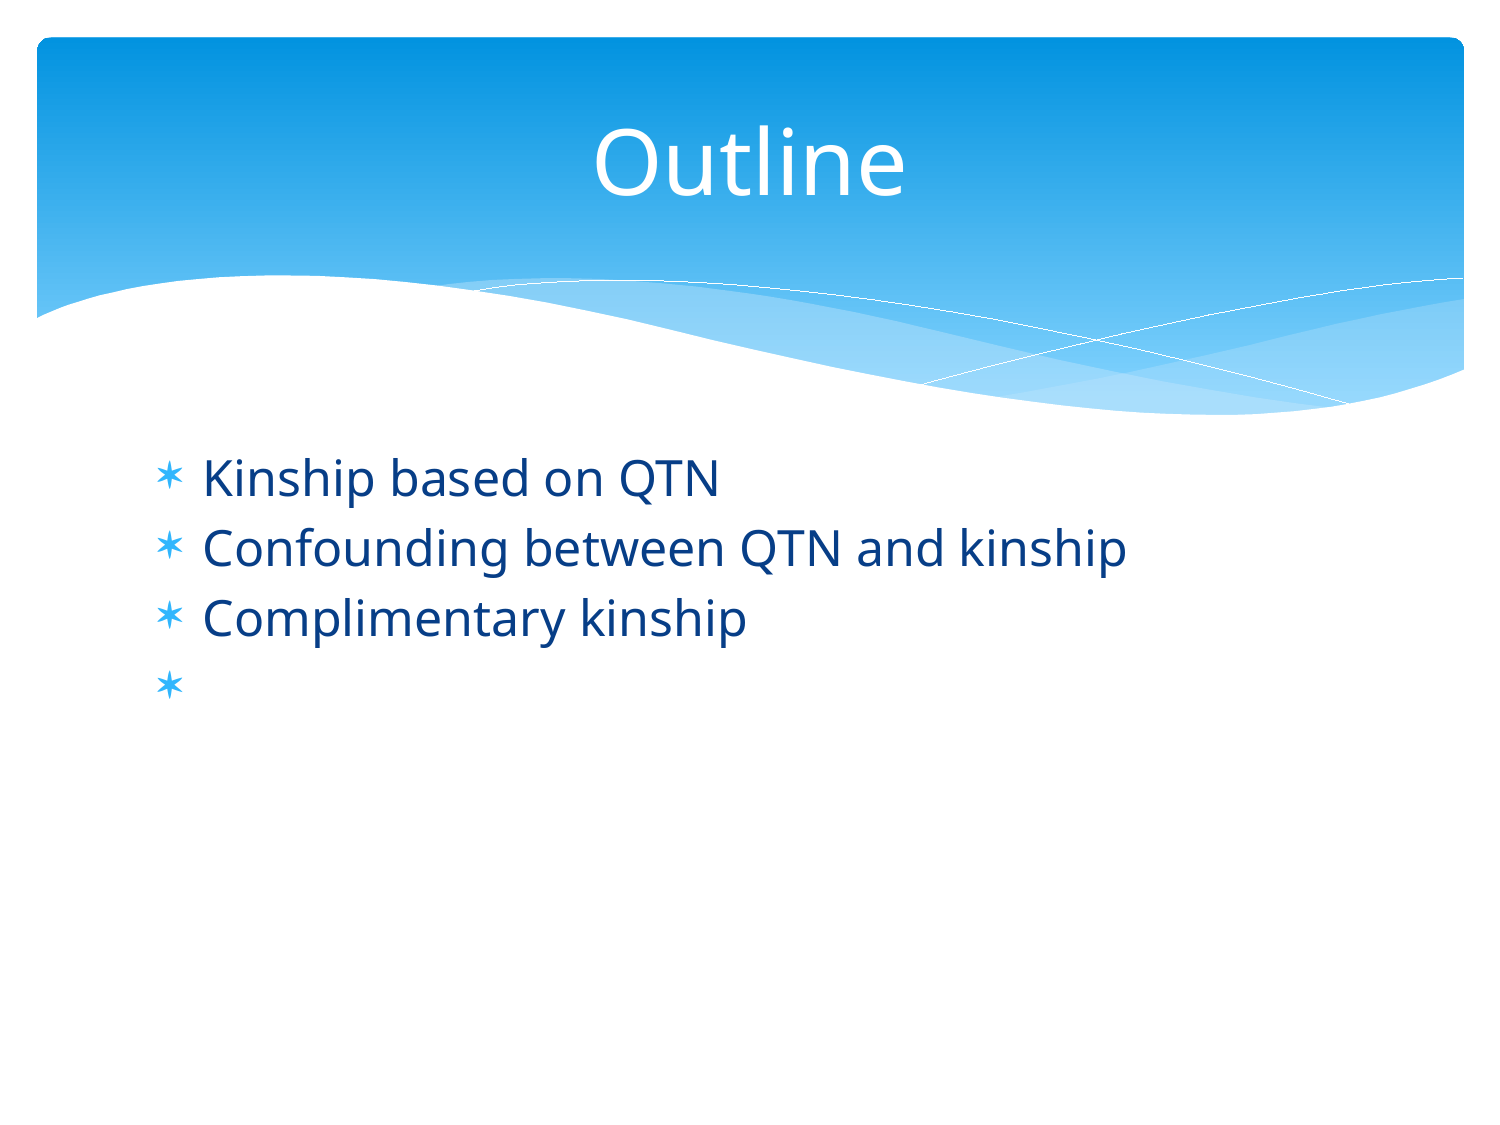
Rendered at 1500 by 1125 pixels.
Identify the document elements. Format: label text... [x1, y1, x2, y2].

text_box Kinship based on QTN Confounding between QTN and kinship Complimentary kinship [142, 438, 1359, 1005]
text_box Outline [75, 55, 1425, 261]
